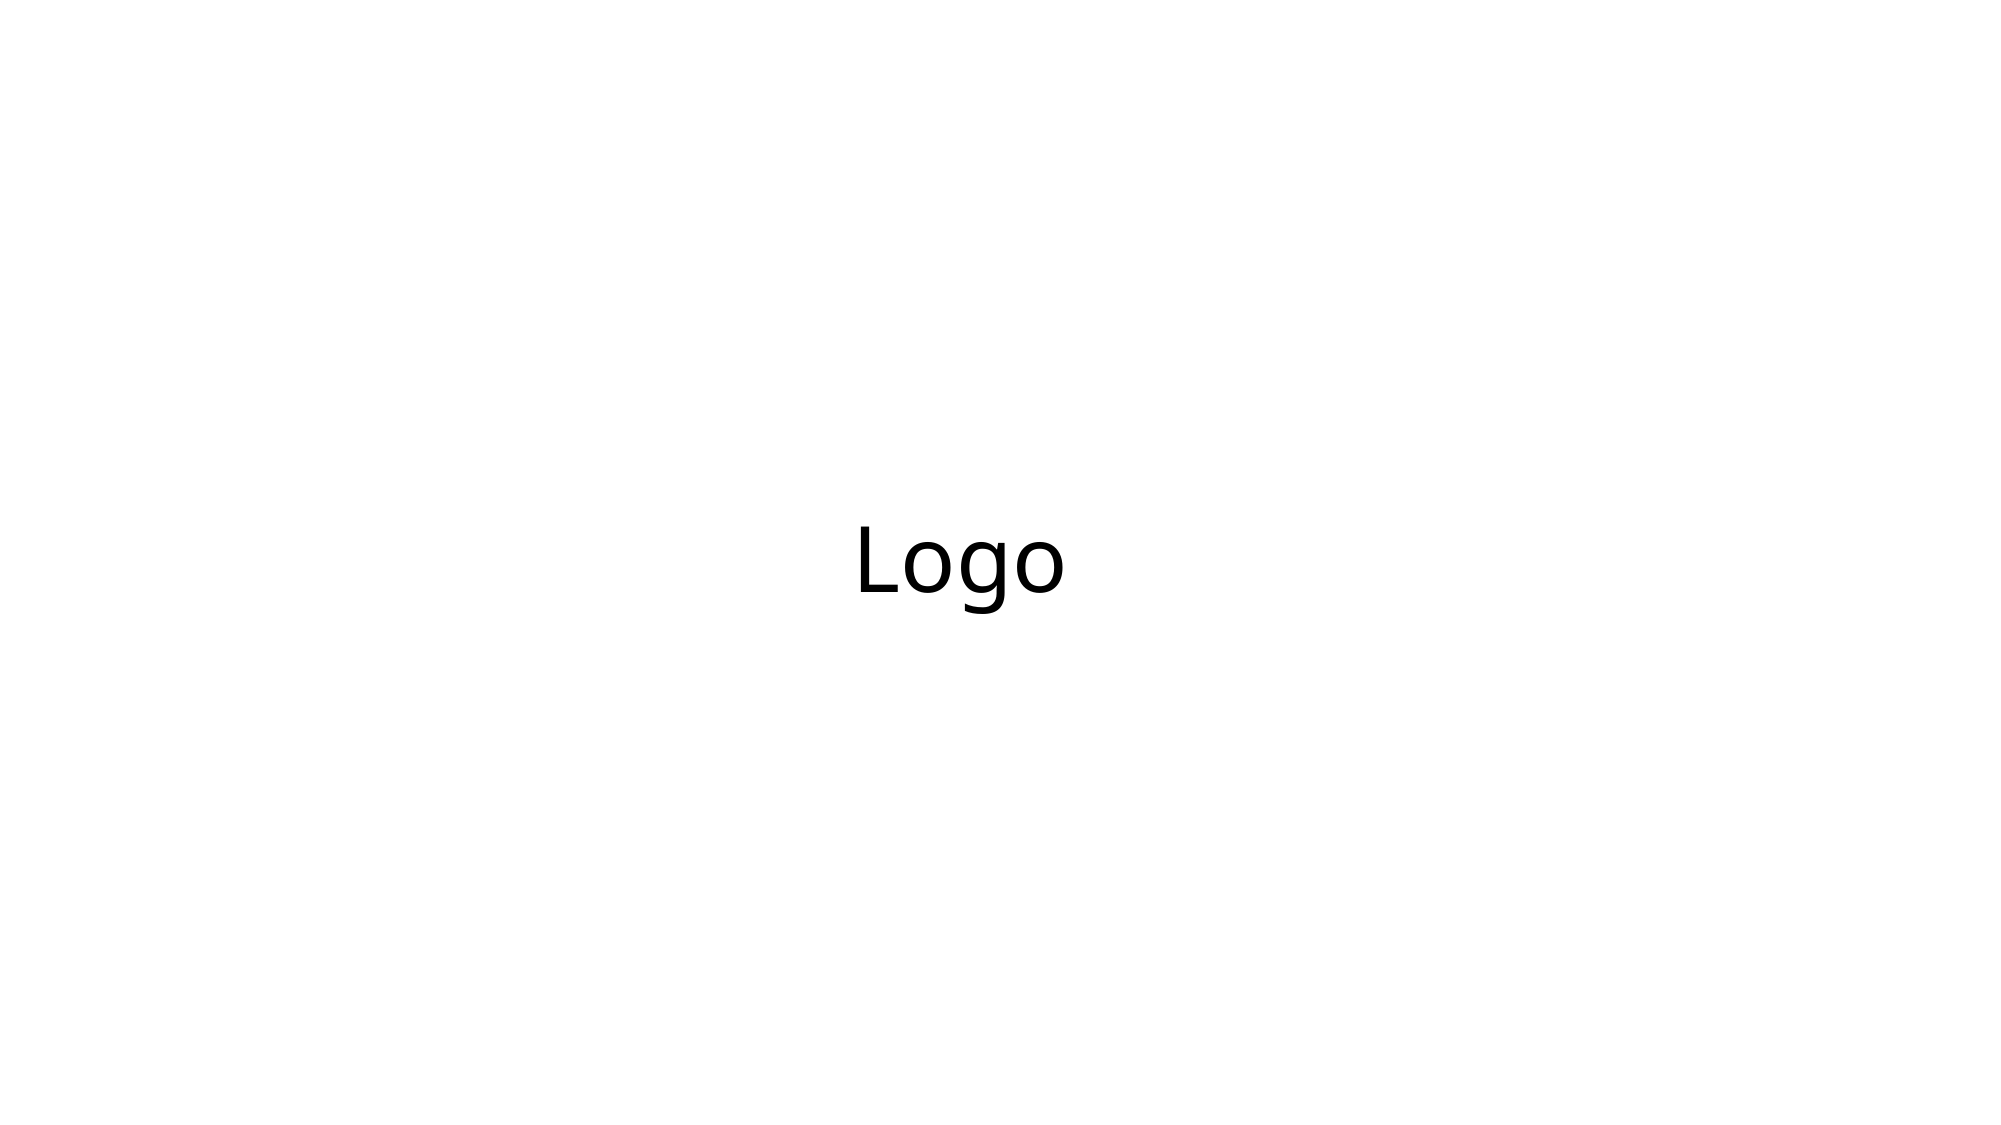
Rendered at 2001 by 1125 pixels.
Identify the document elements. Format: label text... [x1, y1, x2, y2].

title Logo [837, 453, 1188, 672]
